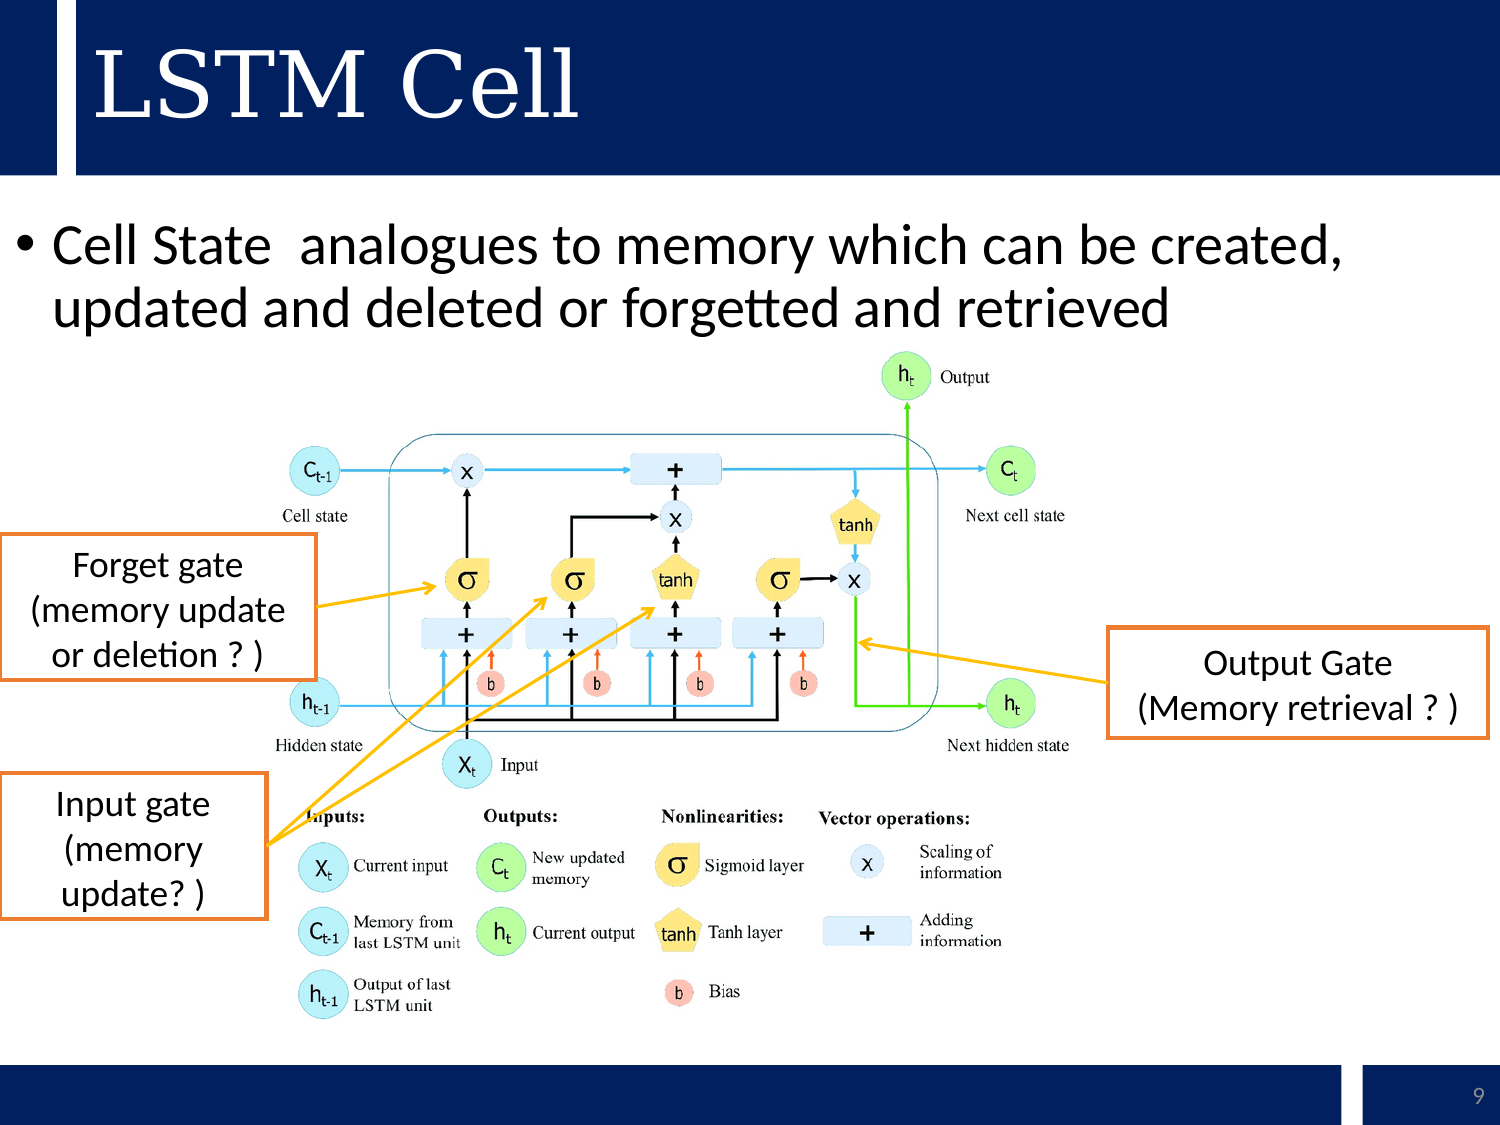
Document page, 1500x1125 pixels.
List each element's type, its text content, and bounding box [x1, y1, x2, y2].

text_box Output Gate (Memory retrieval ? ) [1107, 626, 1489, 739]
picture [266, 344, 1077, 1024]
text_box Input gate (memory update? ) [0, 772, 266, 920]
slide_number 9 [1362, 1065, 1500, 1125]
footer [0, 1065, 1342, 1125]
text_box Forget gate (memory update or deletion ? ) [0, 533, 266, 681]
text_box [857, 642, 1109, 683]
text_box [266, 596, 548, 847]
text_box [548, 606, 656, 847]
list Cell State analogues to memory which can be created, updated and deleted or forgetted and retrieved [0, 207, 1500, 349]
title LSTM Cell [76, 0, 1500, 176]
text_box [315, 585, 437, 596]
